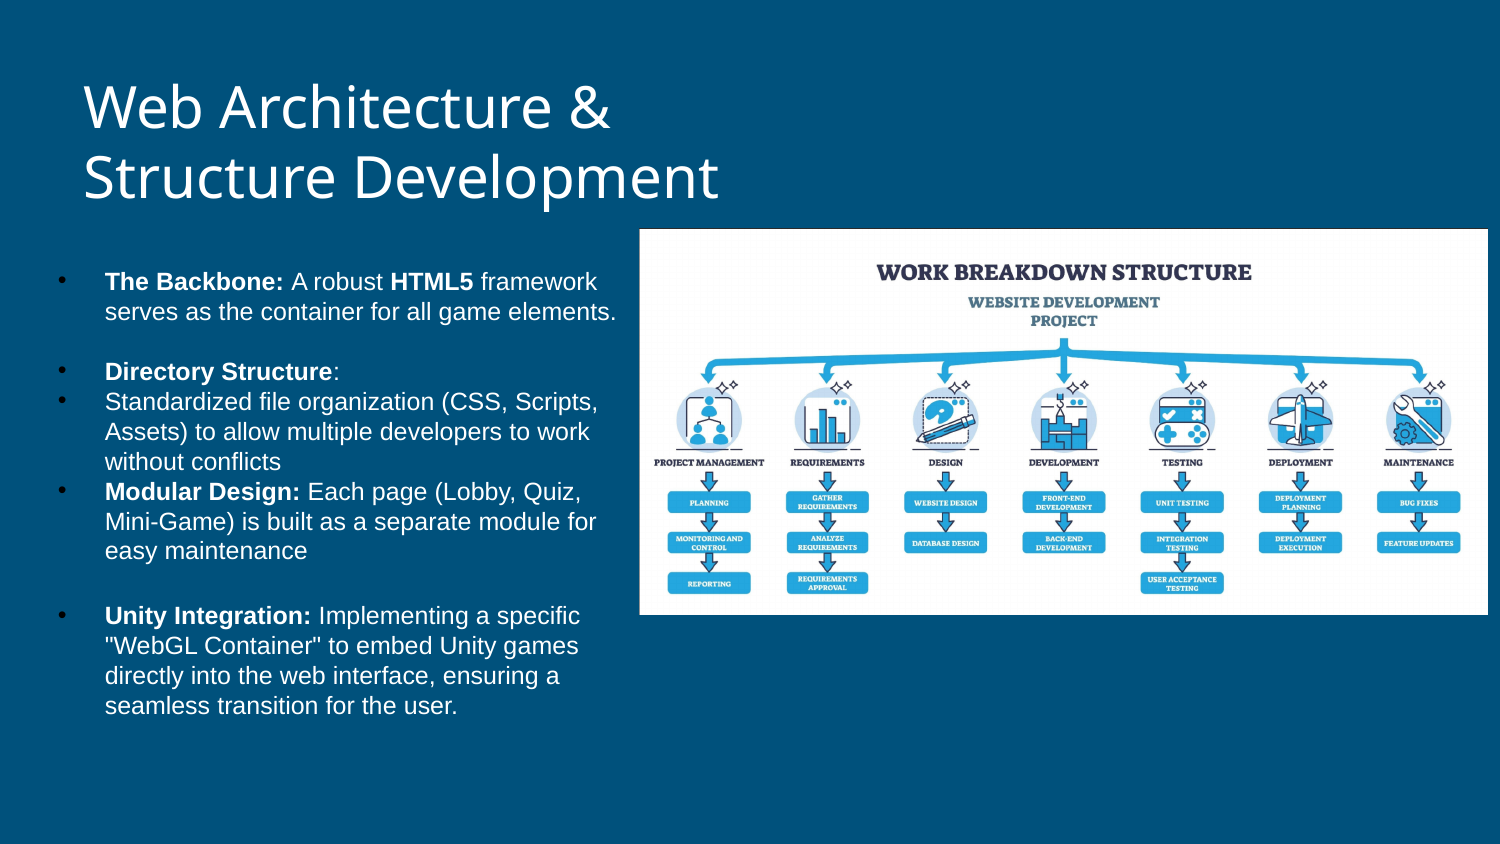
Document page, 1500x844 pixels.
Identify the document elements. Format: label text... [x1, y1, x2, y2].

picture [640, 229, 1487, 614]
text_box The Backbone: A robust HTML5 framework serves as the container for all game elements. Directory Structure: Standardized file organization (CSS, Scripts, Assets) to allow multiple developers to work without conflicts Modular Design: Each page (Lobby, Quiz, Mini-Game) is built as a separate module for easy maintenance Unity Integration: Implementing a specific "WebGL Container" to embed Unity games directly into the web interface, ensuring a seamless transition for the user. [43, 258, 640, 762]
text_box Web Architecture & Structure Development [68, 62, 819, 218]
